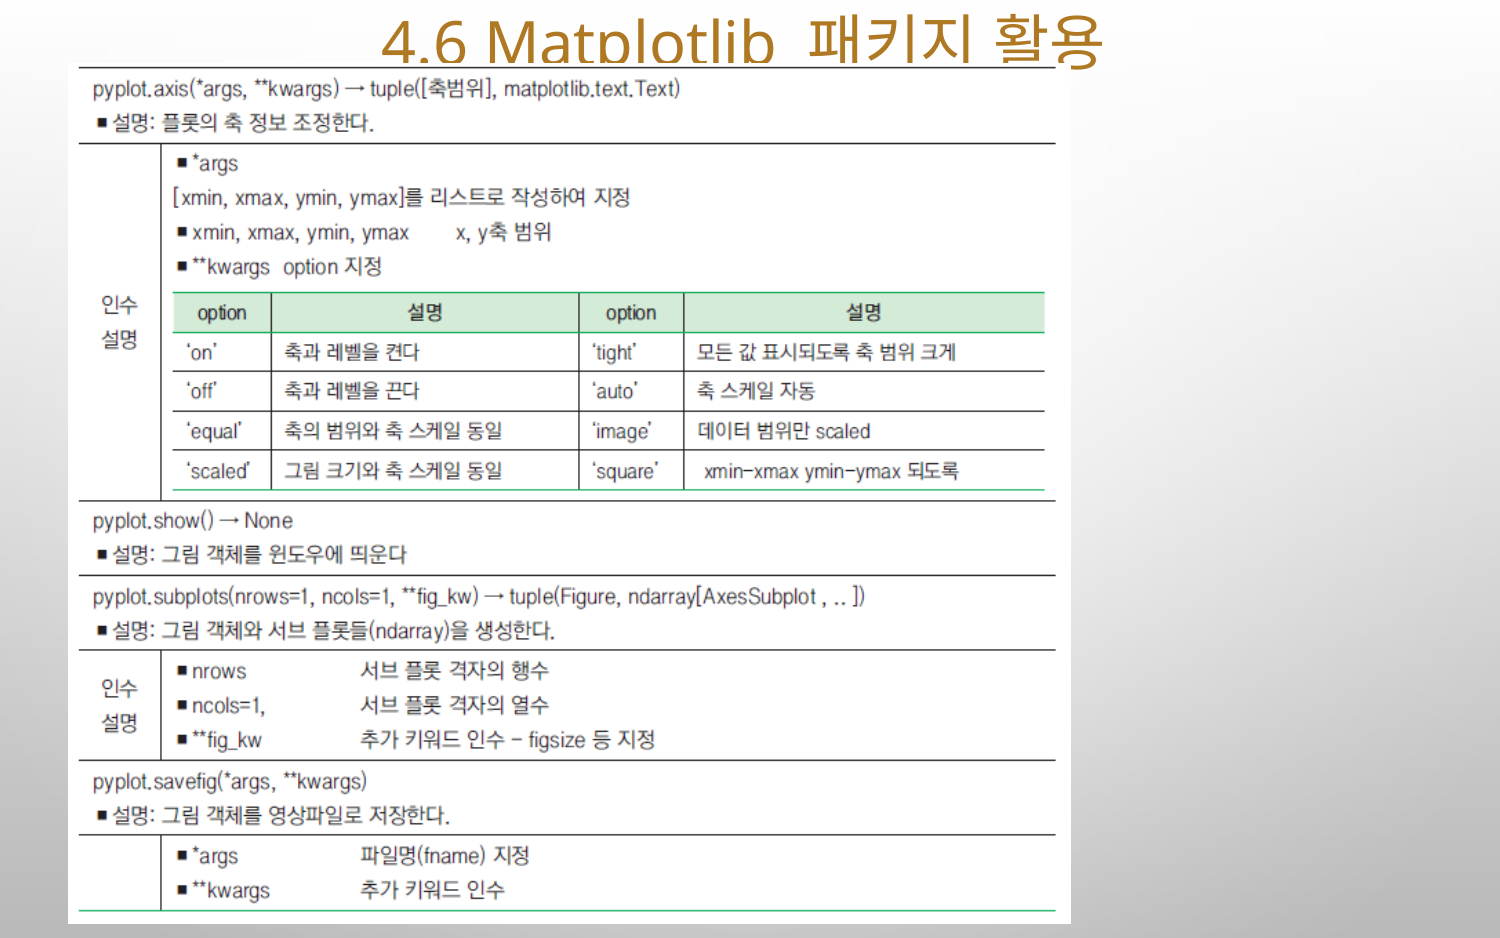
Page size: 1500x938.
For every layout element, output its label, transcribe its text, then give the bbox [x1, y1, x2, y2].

title 4.6 Matplotlib 패키지 활용 [34, 5, 1454, 87]
picture [0, 0, 1500, 938]
